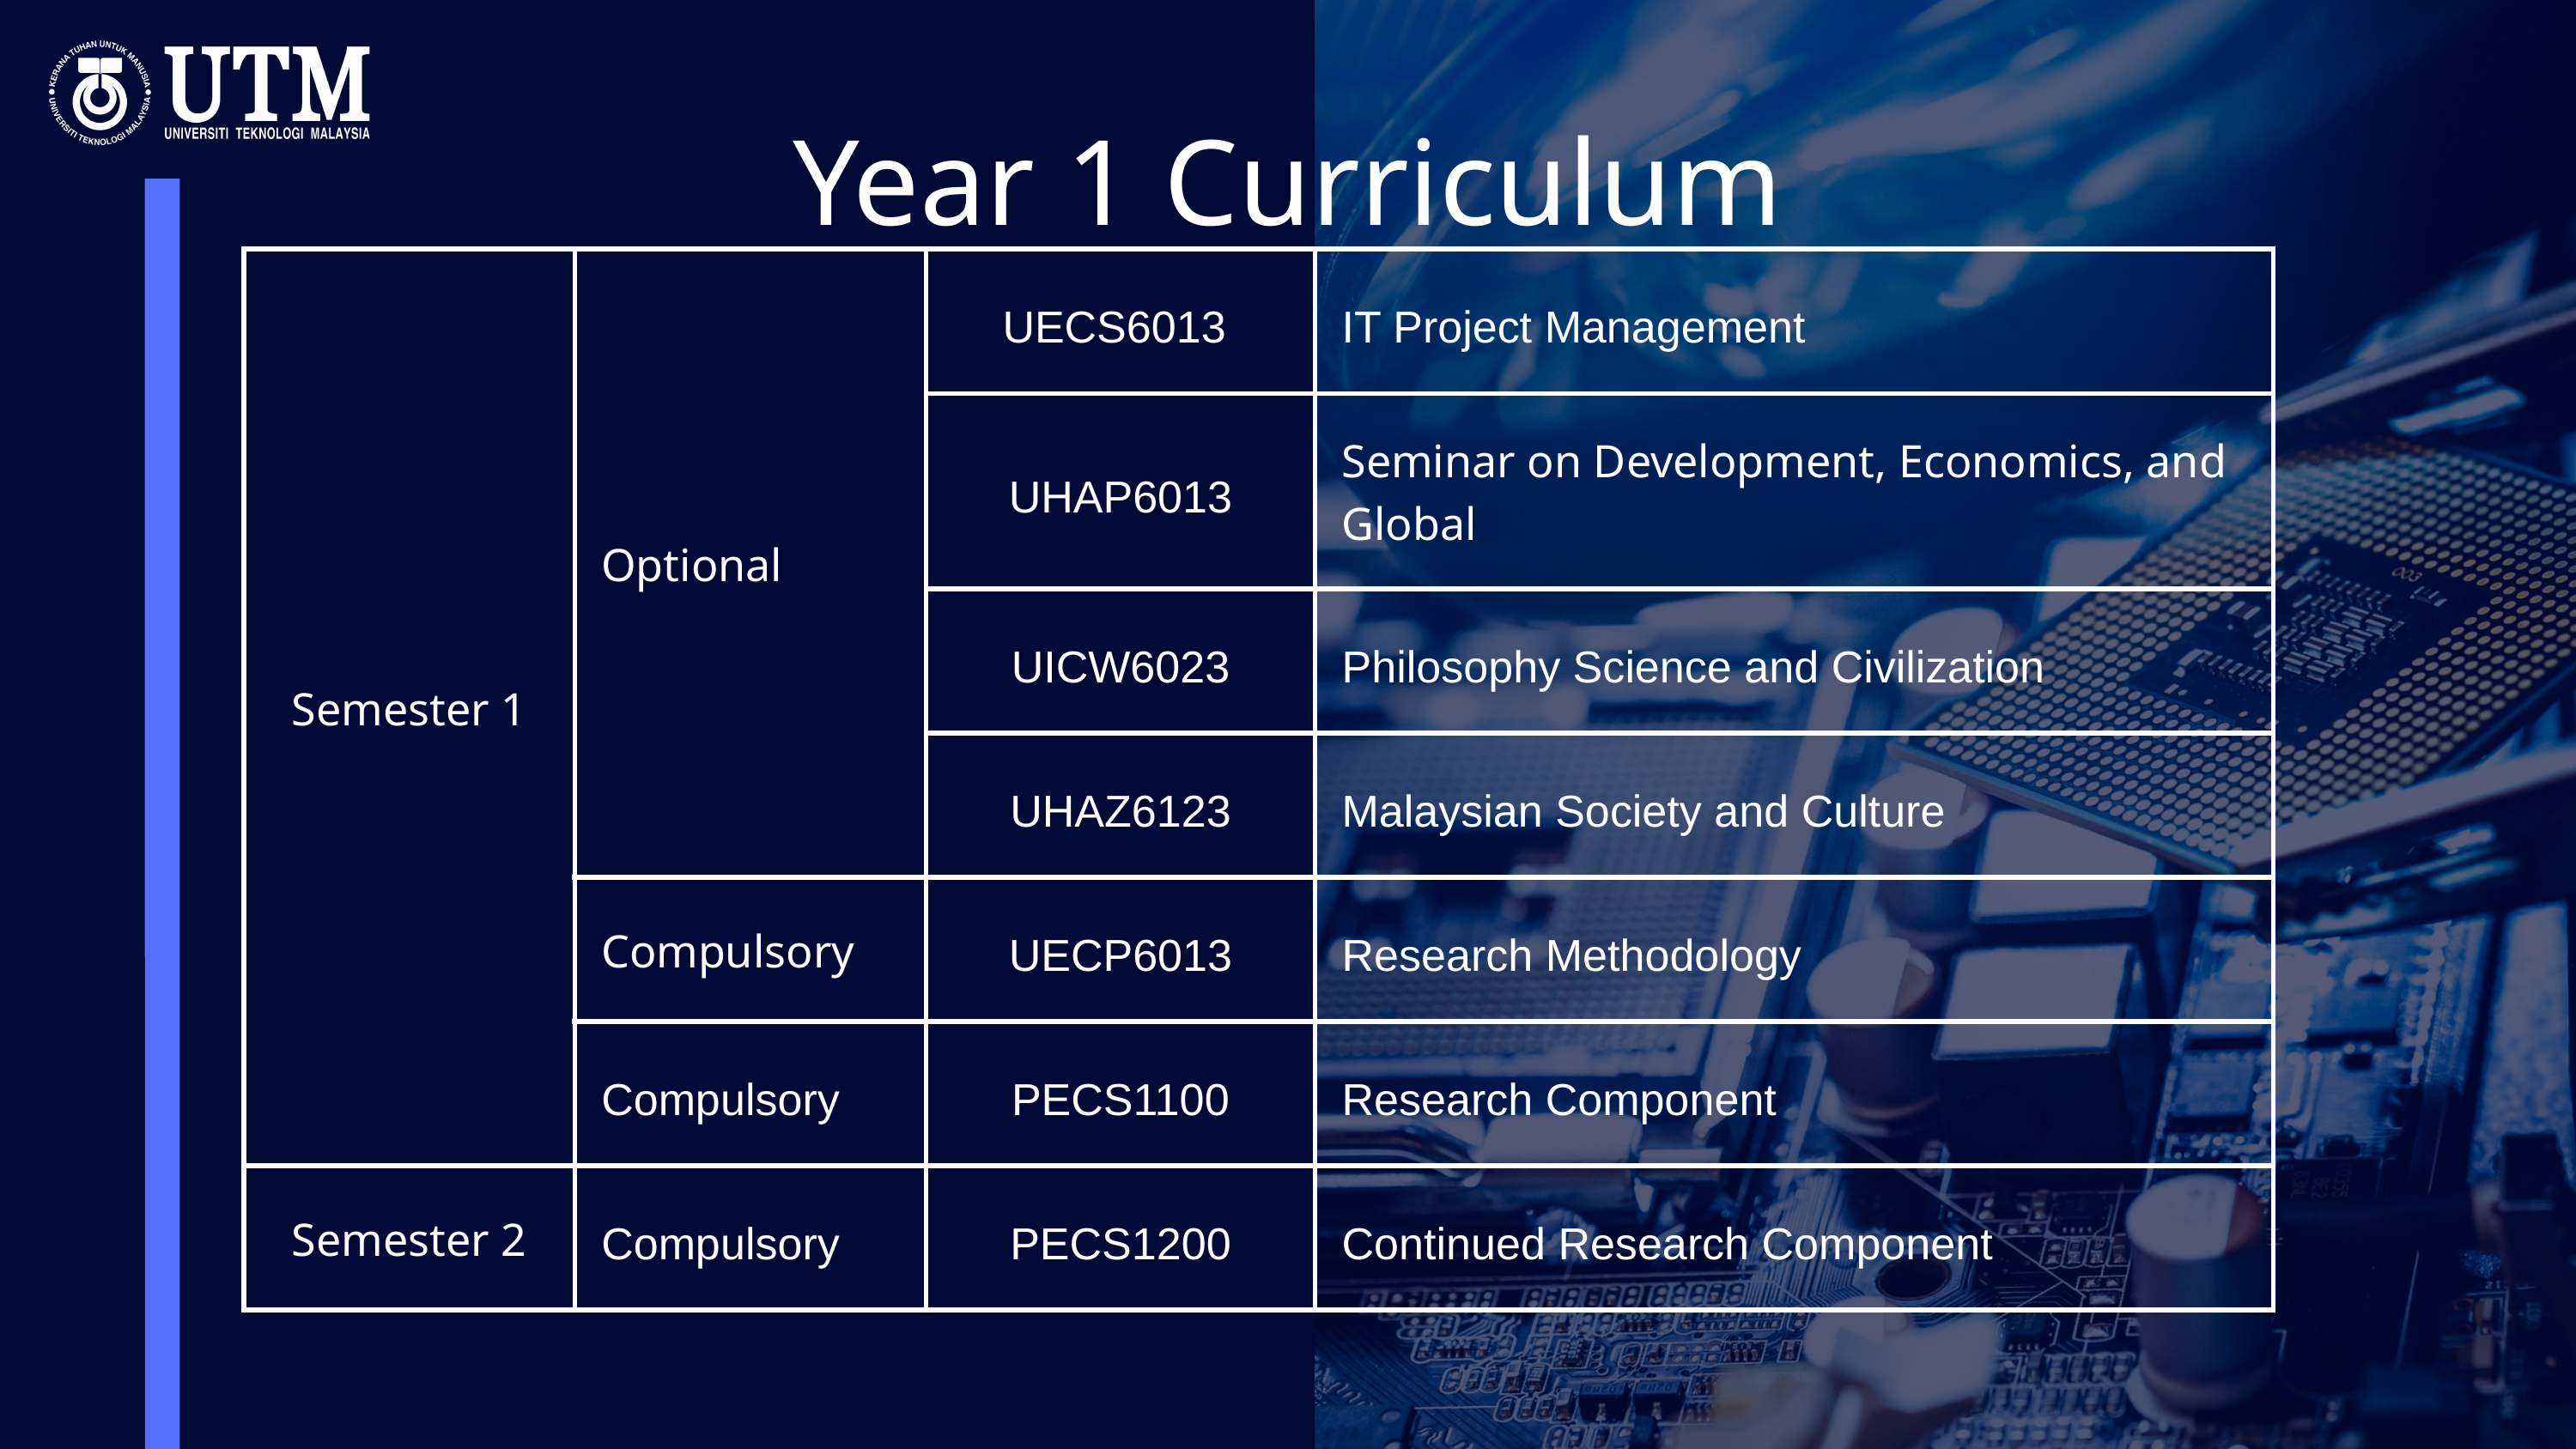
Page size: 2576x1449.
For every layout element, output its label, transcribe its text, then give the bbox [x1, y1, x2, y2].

table_header UECS6013 [928, 252, 1310, 391]
table_cell UHAZ6123 [928, 736, 1310, 875]
table_cell UICW6023 [928, 591, 1310, 731]
table_cell Semester 2 [246, 1168, 573, 1307]
table_cell UHAP6013 [928, 396, 1310, 586]
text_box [1315, 0, 2576, 1449]
table_cell UECP6013 [928, 880, 1310, 1019]
table_cell PECS1200 [928, 1168, 1310, 1307]
table_header Semester 1 [246, 252, 573, 1163]
table_cell Compulsory [577, 1168, 924, 1307]
table_cell Compulsory [577, 880, 924, 1019]
table_header Optional [577, 252, 924, 875]
table_cell PECS1100 [928, 1024, 1310, 1163]
text_box Year 1 Curriculum [436, 106, 1310, 249]
table_cell Compulsory [577, 1024, 924, 1163]
text_box [49, 40, 370, 145]
